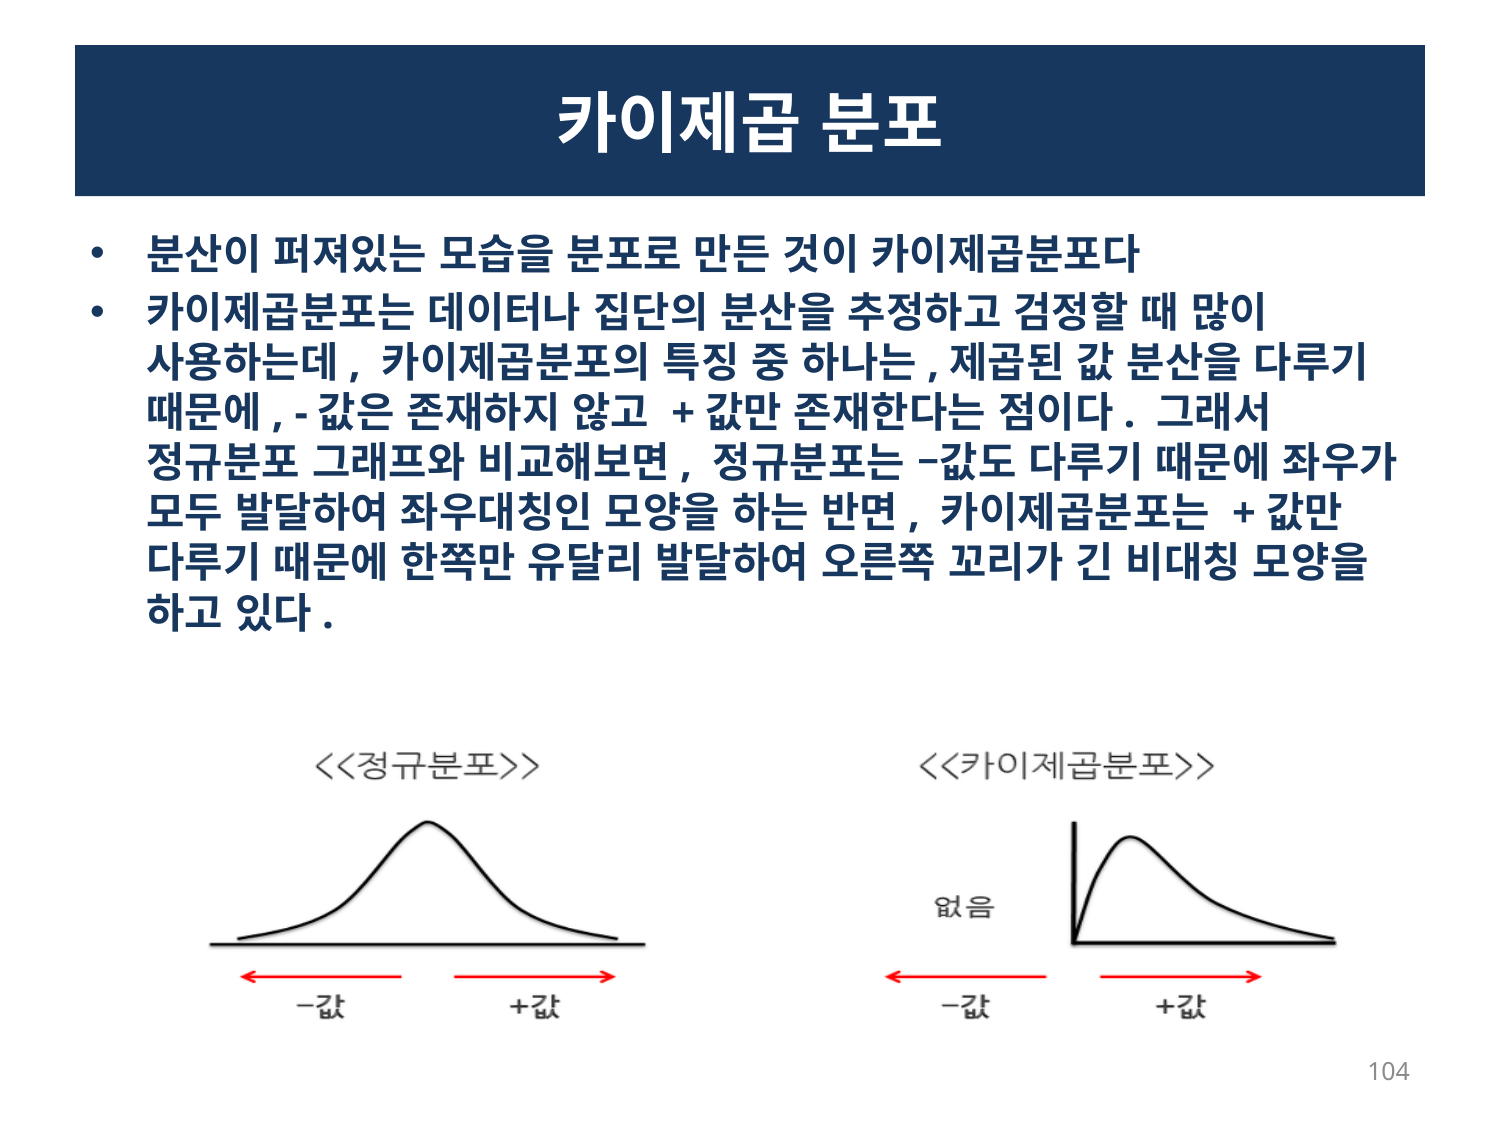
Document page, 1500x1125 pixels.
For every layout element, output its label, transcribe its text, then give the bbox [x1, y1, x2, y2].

picture [206, 739, 1348, 1033]
slide_number 104 [1074, 1042, 1425, 1103]
title 카이제곱 분포 [75, 45, 1425, 197]
list 분산이 퍼져있는 모습을 분포로 만든 것이 카이제곱분포다 카이제곱분포는 데이터나 집단의 분산을 추정하고 검정할 때 많이 사용하는데, 카이제곱분포의 특징 중 하나는,제곱된 값 분산을 다루기 때문에, -값은 존재하지 않고 +값만 존재한다는 점이다. 그래서 정규분포 그래프와 비교해보면, 정규분포는 –값도 다루기 때문에 좌우가 모두 발달하여 좌우대칭인 모양을 하는 반면, 카이제곱분포는 +값만 다루기 때문에 한쪽만 유달리 발달하여 오른쪽 꼬리가 긴 비대칭 모양을 하고 있다. [75, 219, 1425, 1005]
